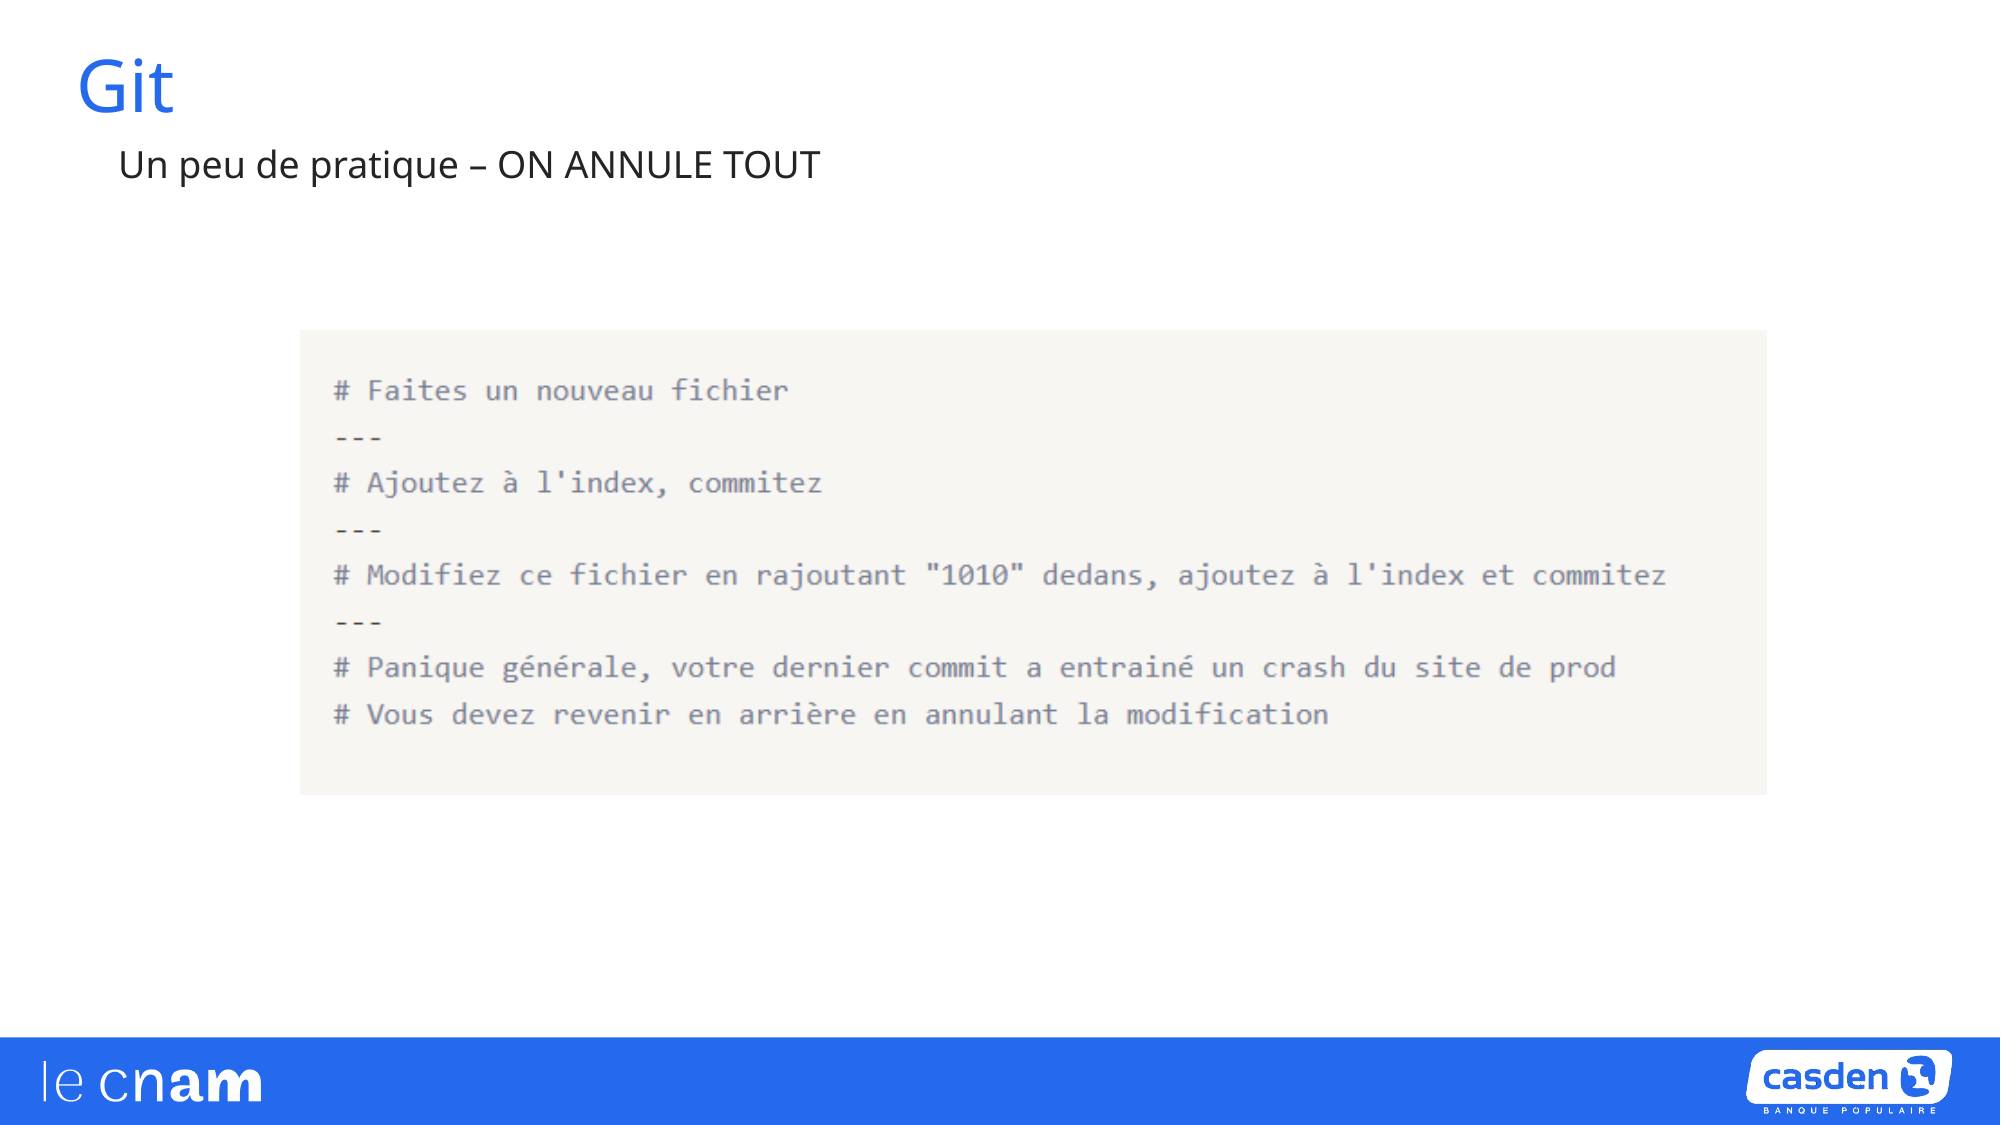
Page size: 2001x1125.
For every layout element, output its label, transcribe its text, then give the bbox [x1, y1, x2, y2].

picture [42, 1058, 262, 1104]
picture [1742, 1042, 1958, 1120]
picture [300, 329, 1768, 795]
text_box Un peu de pratique – ON ANNULE TOUT [103, 136, 1086, 193]
text_box [0, 1036, 2000, 1125]
text_box Git [61, 41, 1909, 136]
